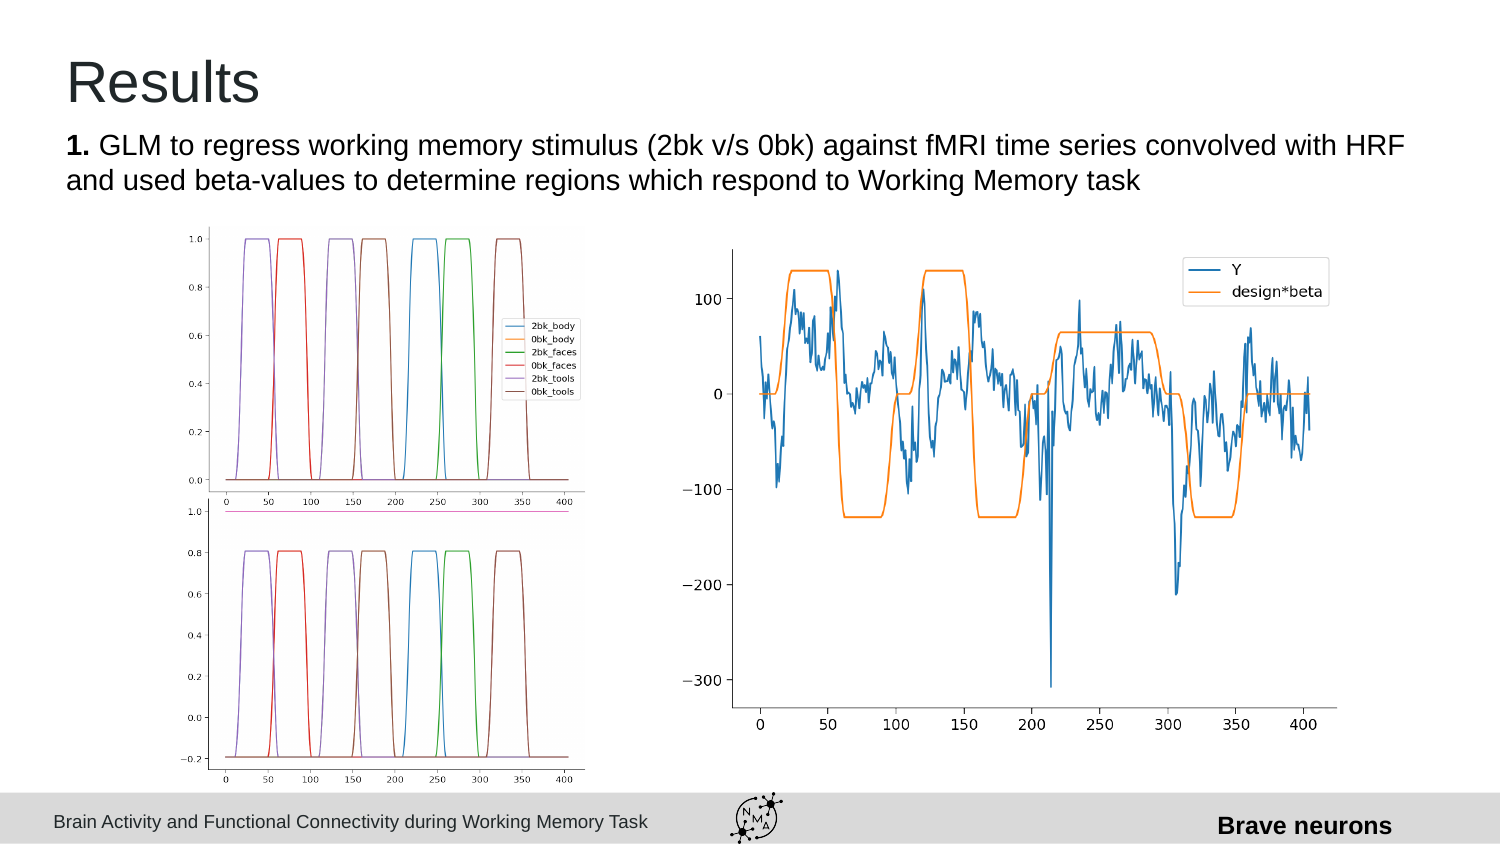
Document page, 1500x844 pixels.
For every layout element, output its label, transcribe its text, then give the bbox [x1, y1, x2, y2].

title Results [51, 28, 1449, 123]
text_box 1. GLM to regress working memory stimulus (2bk v/s 0bk) against fMRI time series convolved with HRF and used beta-values to determine regions which respond to Working Memory task [51, 111, 1432, 212]
picture [174, 222, 591, 789]
picture [730, 792, 783, 844]
picture [671, 241, 1345, 741]
